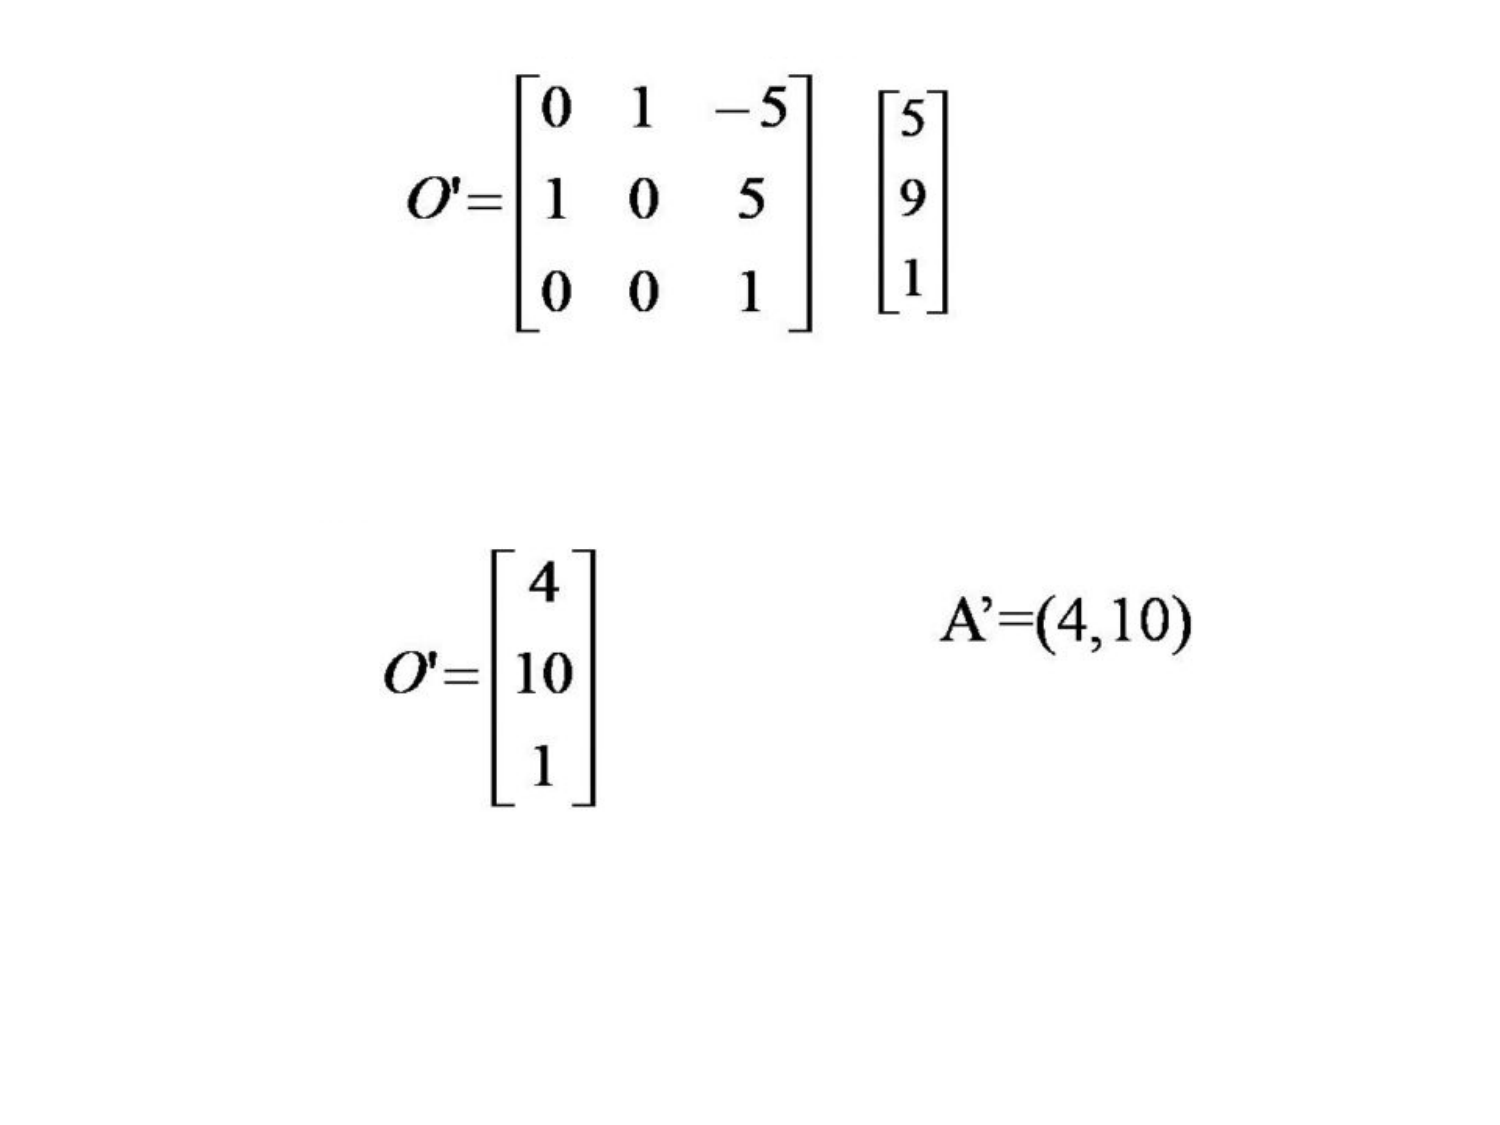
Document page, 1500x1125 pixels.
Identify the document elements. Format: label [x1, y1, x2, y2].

list [337, 37, 1013, 346]
picture [299, 512, 1255, 822]
